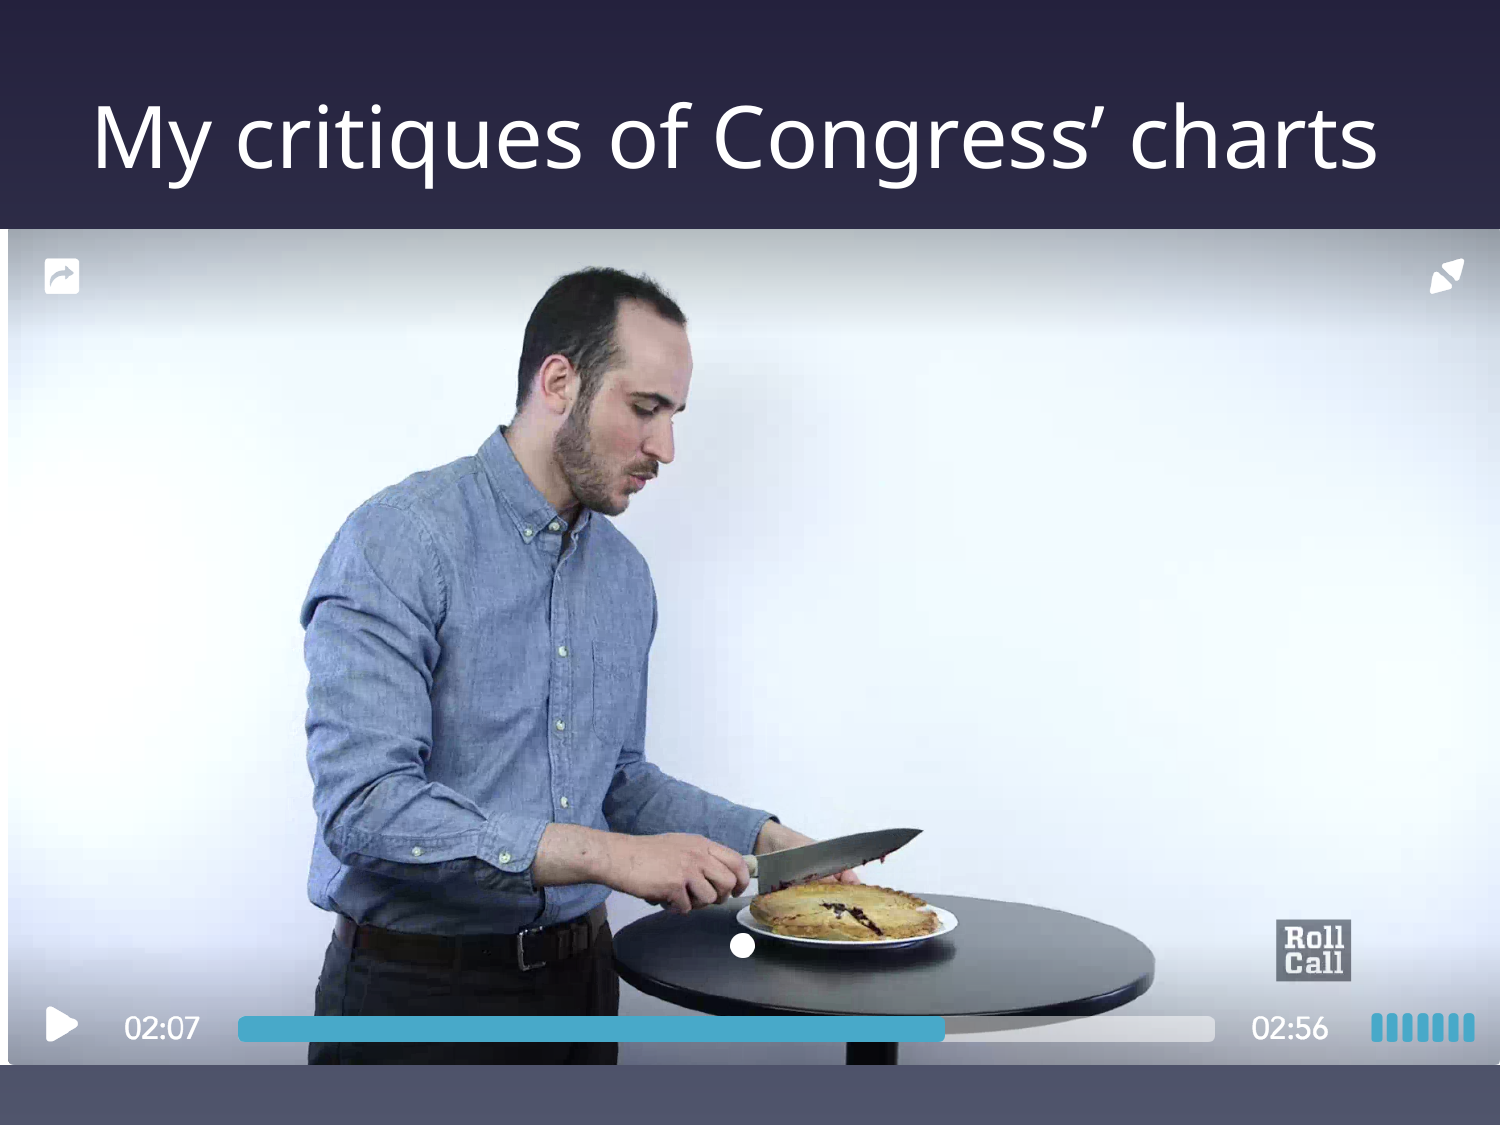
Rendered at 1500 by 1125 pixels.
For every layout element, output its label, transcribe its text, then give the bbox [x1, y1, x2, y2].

picture [0, 228, 1500, 1065]
title My critiques of Congress’ charts [75, 75, 1425, 227]
